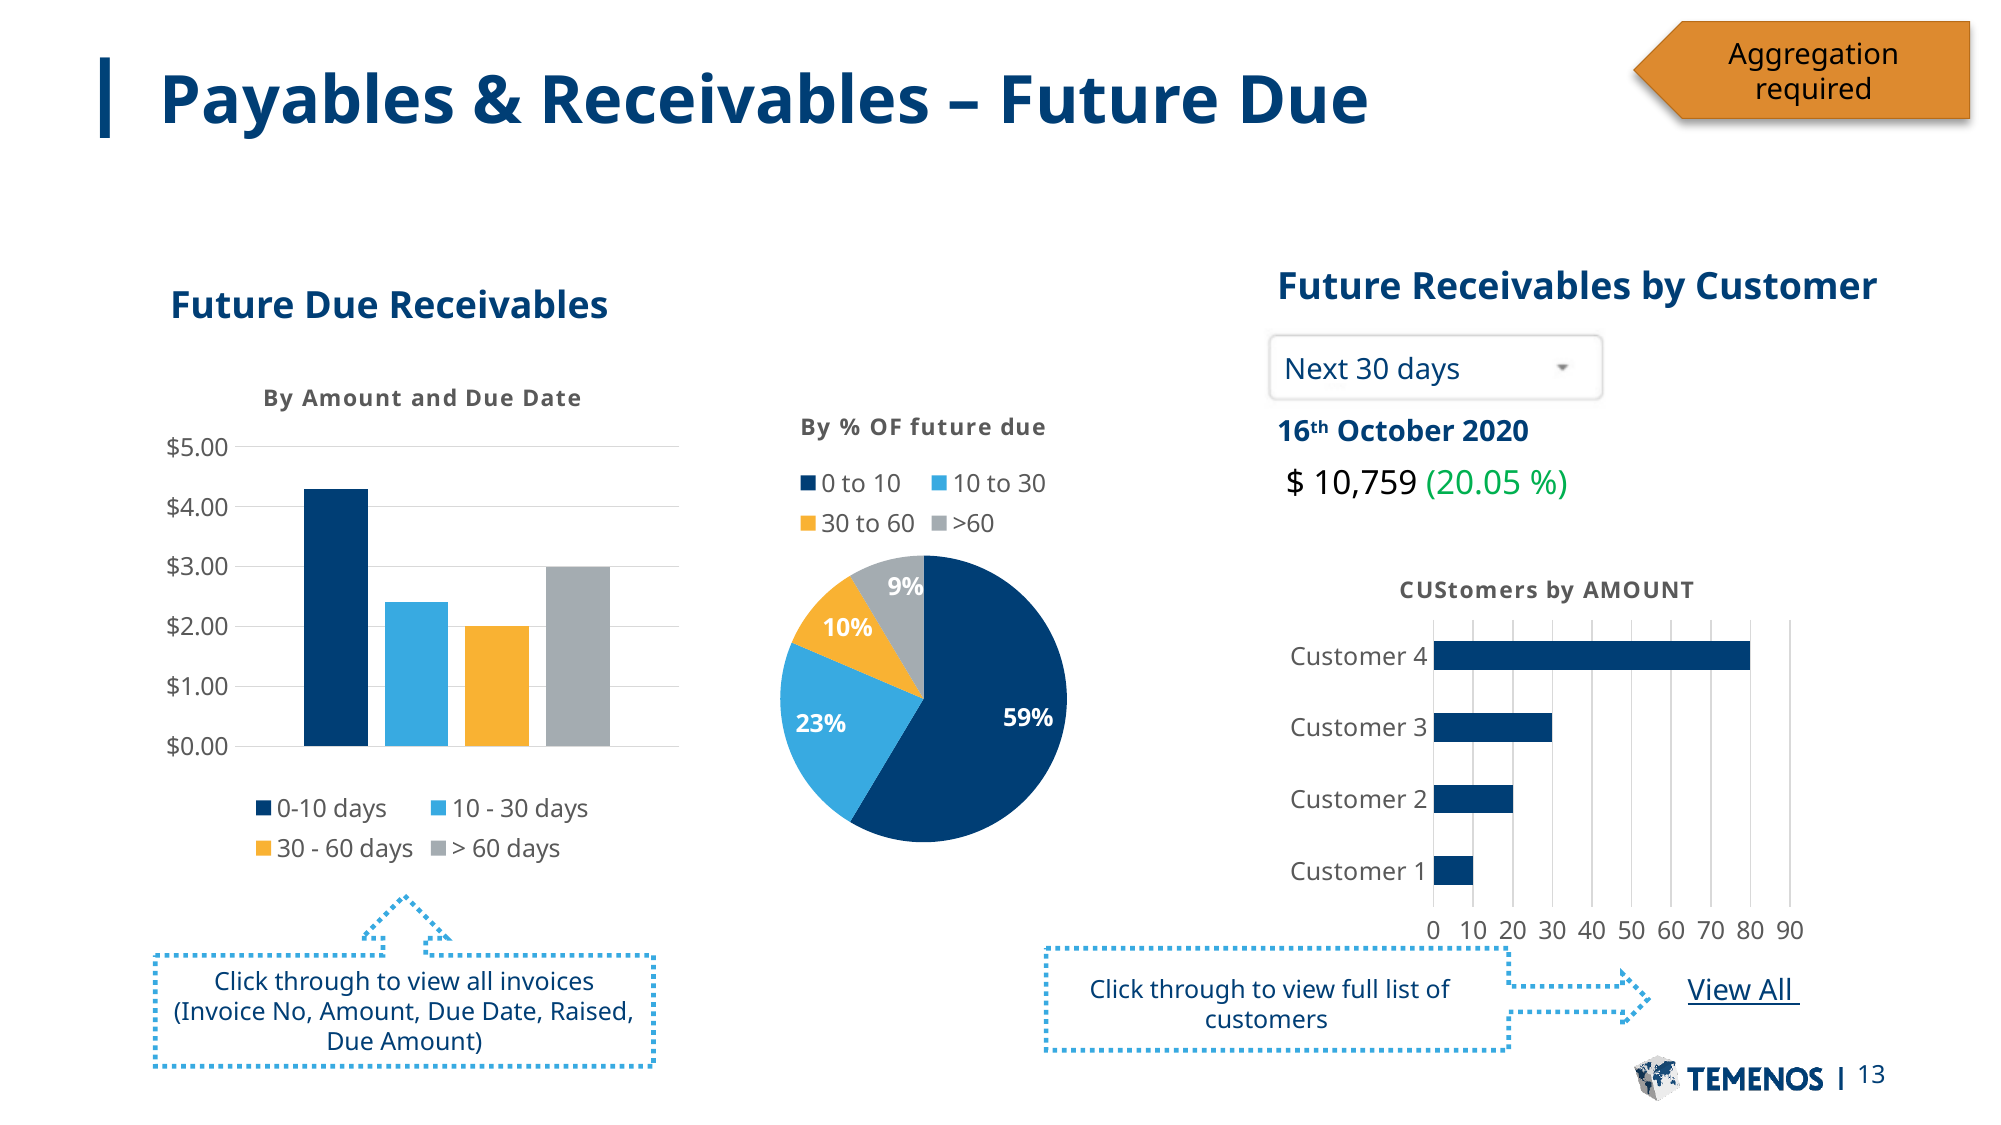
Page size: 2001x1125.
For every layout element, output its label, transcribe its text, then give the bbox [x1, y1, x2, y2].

text_box Click through to view all invoices (Invoice No, Amount, Due Date, Raised, Due Amount) [154, 894, 655, 1068]
text_box View All [1646, 964, 1815, 1014]
chart [1279, 550, 1815, 956]
text_box 16th October 2020 [1262, 405, 1714, 456]
slide_number 13 [1450, 1045, 1901, 1106]
title Payables & Receivables – Future Due [99, 57, 1901, 138]
text_box Future Due Receivables [155, 273, 863, 334]
text_box Aggregation required [1633, 21, 1971, 119]
text_box Click through to view full list of customers [1060, 966, 1480, 1042]
text_box [1045, 947, 1650, 1052]
text_box $ 10,759 (20.05 %) [1262, 456, 1714, 509]
picture [1262, 324, 1613, 412]
text_box Future Receivables by Customer [1262, 254, 1924, 315]
chart [155, 355, 1168, 872]
